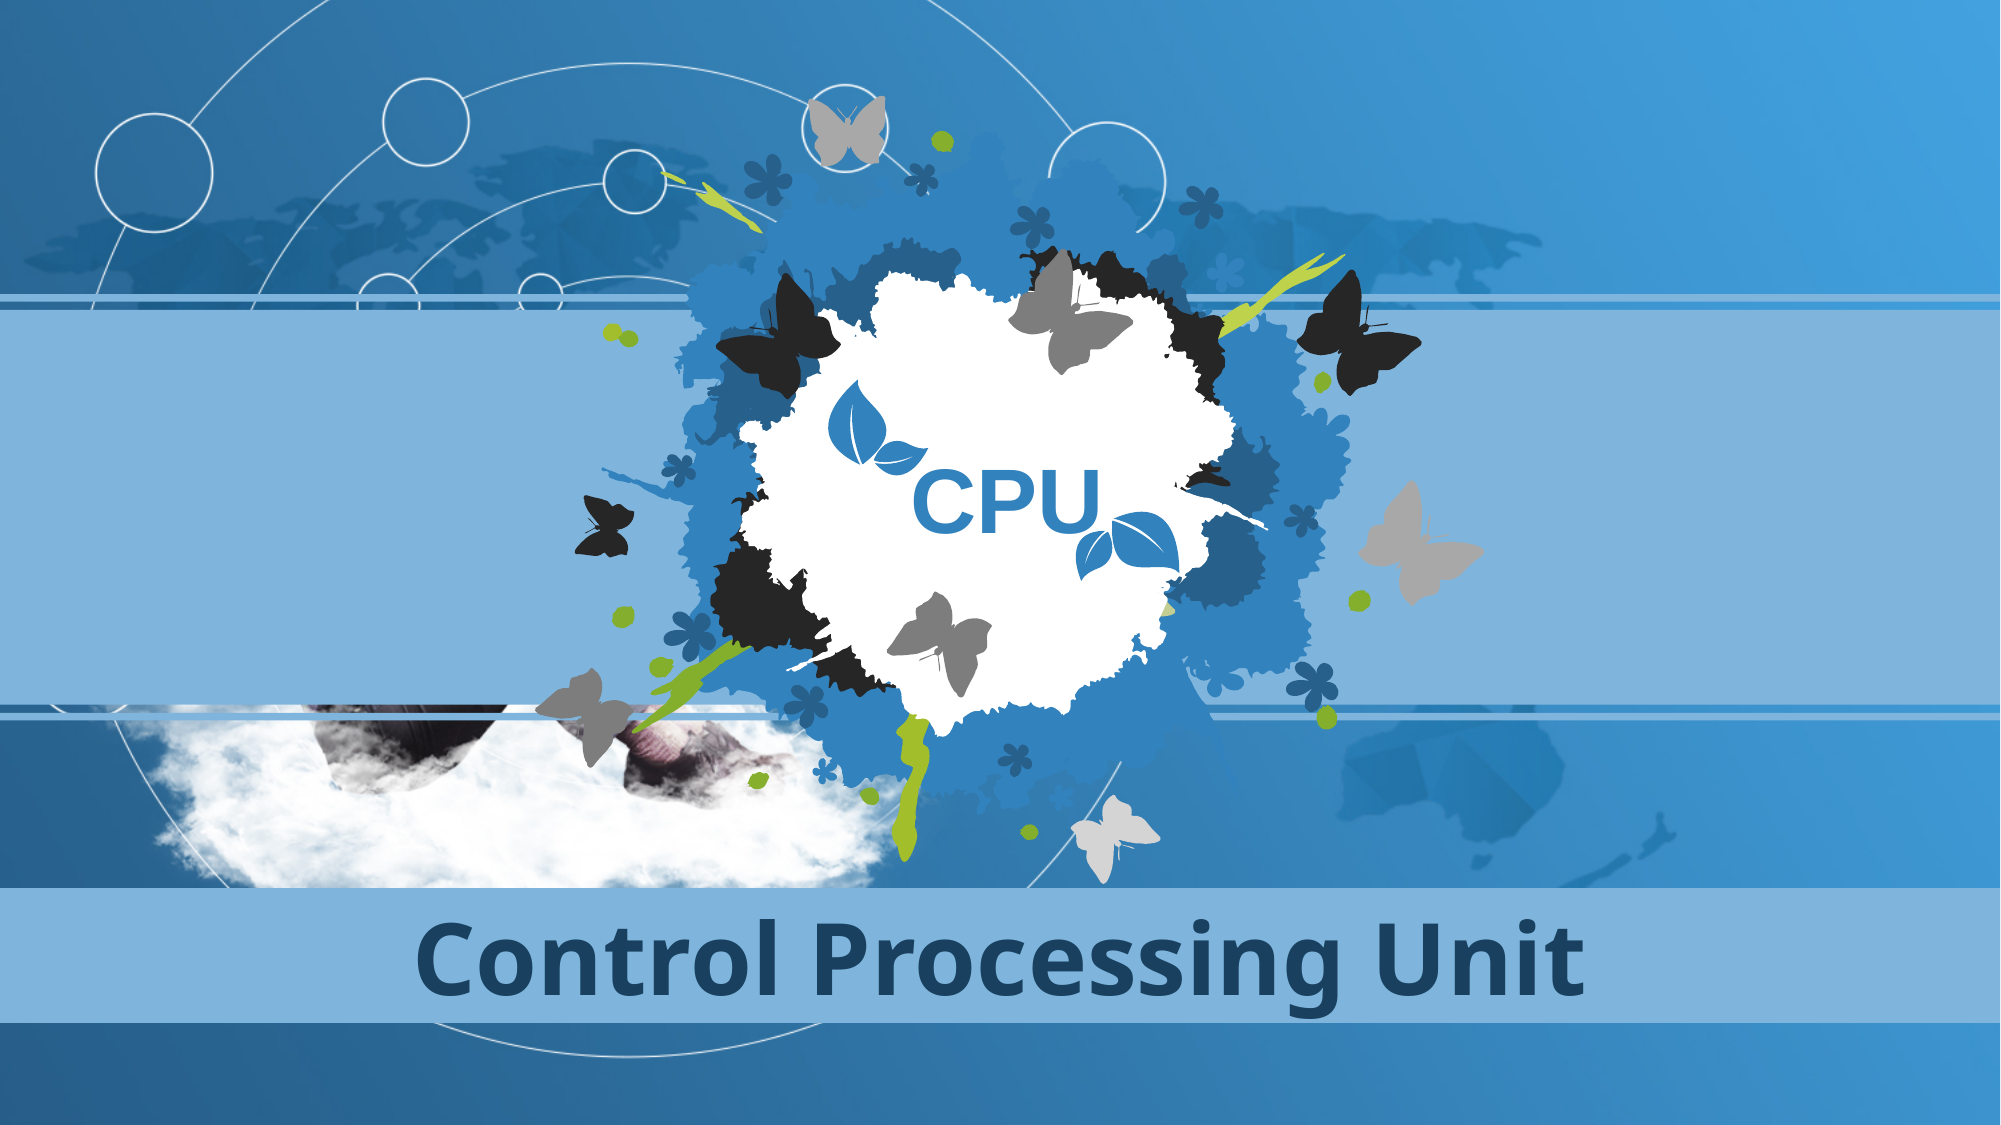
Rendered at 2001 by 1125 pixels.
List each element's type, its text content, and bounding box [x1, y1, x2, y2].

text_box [780, 387, 1235, 584]
text_box Control Processing Unit [0, 888, 2000, 1023]
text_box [1465, 294, 2000, 721]
picture [0, 0, 2001, 1125]
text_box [0, 294, 535, 721]
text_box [535, 79, 1465, 883]
